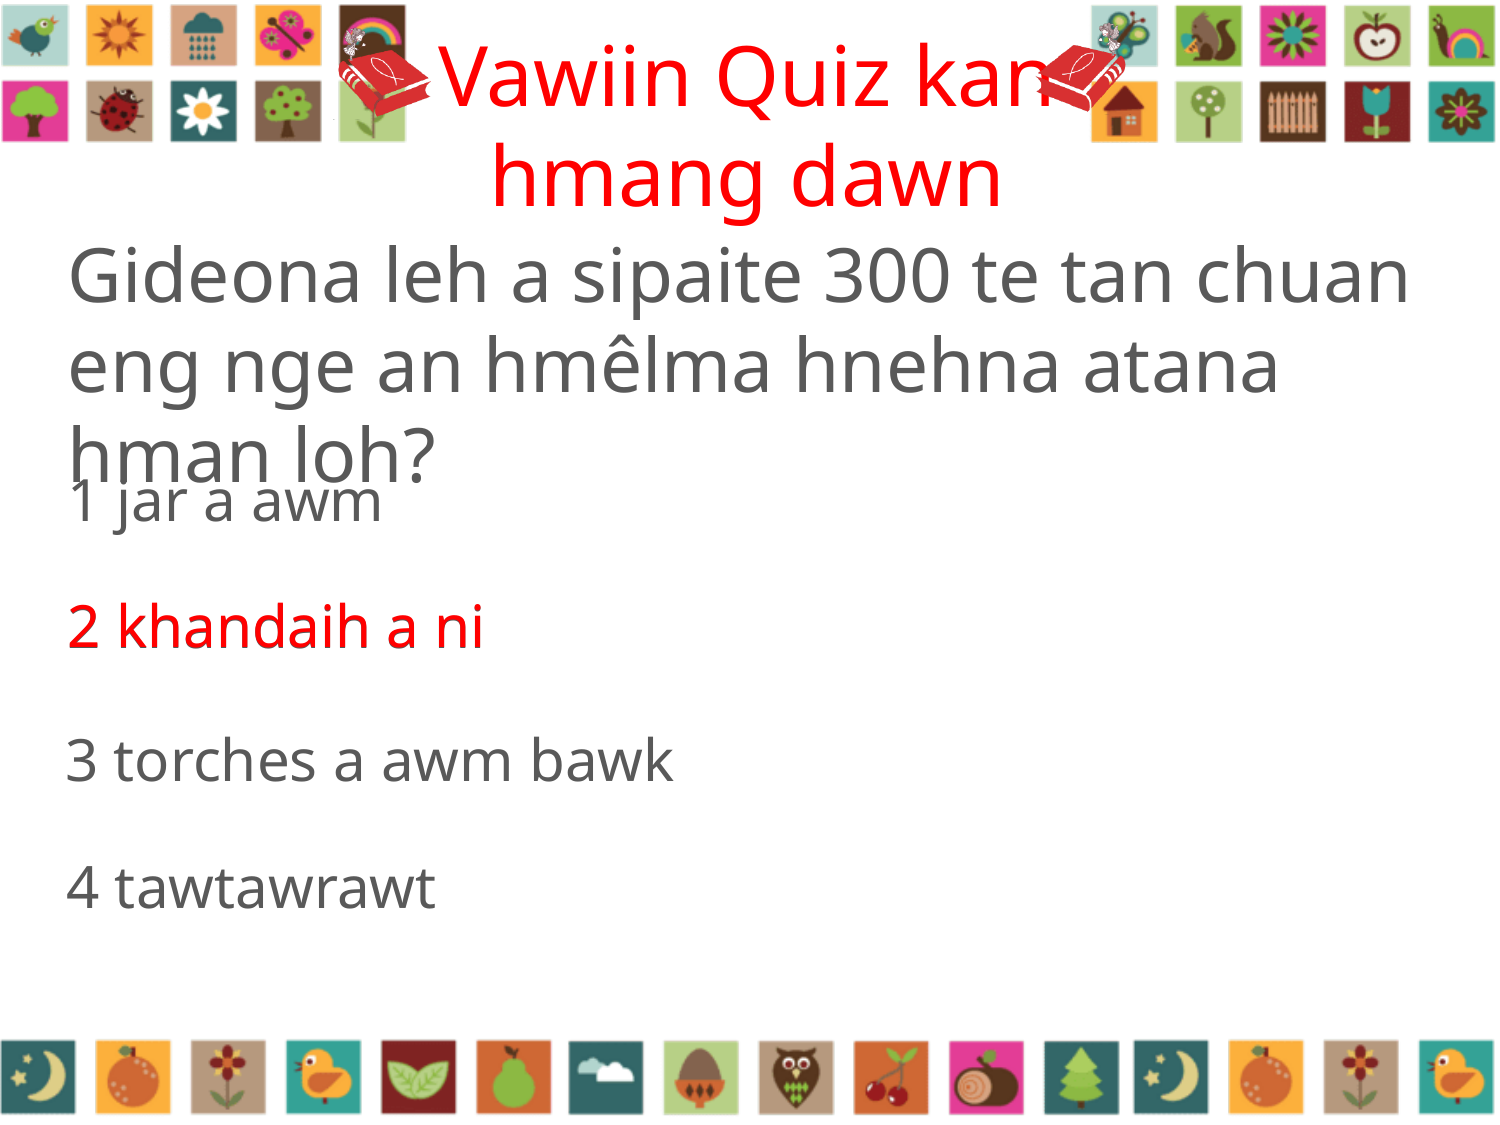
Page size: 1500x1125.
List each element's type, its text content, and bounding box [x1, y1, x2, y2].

text_box Gideona leh a sipaite 300 te tan chuan eng nge an hmêlma hnehna atana hman loh? [53, 219, 1436, 456]
text_box 2 khandaih a ni [53, 581, 1483, 667]
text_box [0, 1028, 1500, 1118]
text_box 1 jar a awm [53, 456, 1436, 541]
text_box 3 torches a awm bawk [50, 716, 1480, 801]
picture [1003, 3, 1500, 150]
picture [0, 3, 463, 150]
text_box 4 tawtawrawt [51, 842, 1482, 928]
text_box Vawiin Quiz kan hmang dawn [414, 16, 1080, 219]
